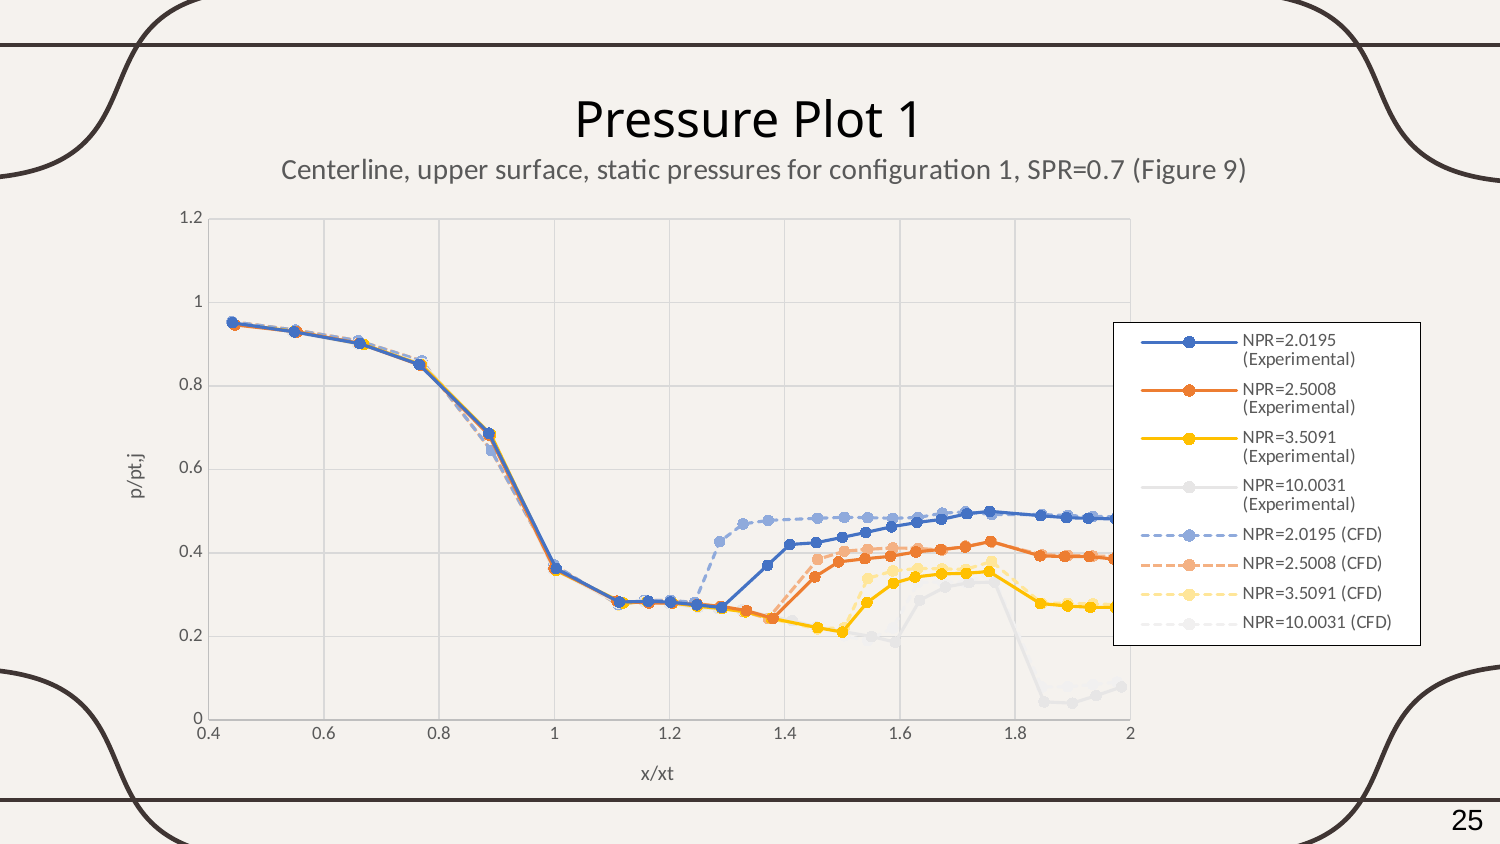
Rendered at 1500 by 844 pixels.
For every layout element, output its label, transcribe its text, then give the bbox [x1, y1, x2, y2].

title Pressure Plot 1 [116, 72, 1383, 125]
chart [92, 126, 1438, 817]
text_box 25 [1436, 793, 1499, 844]
